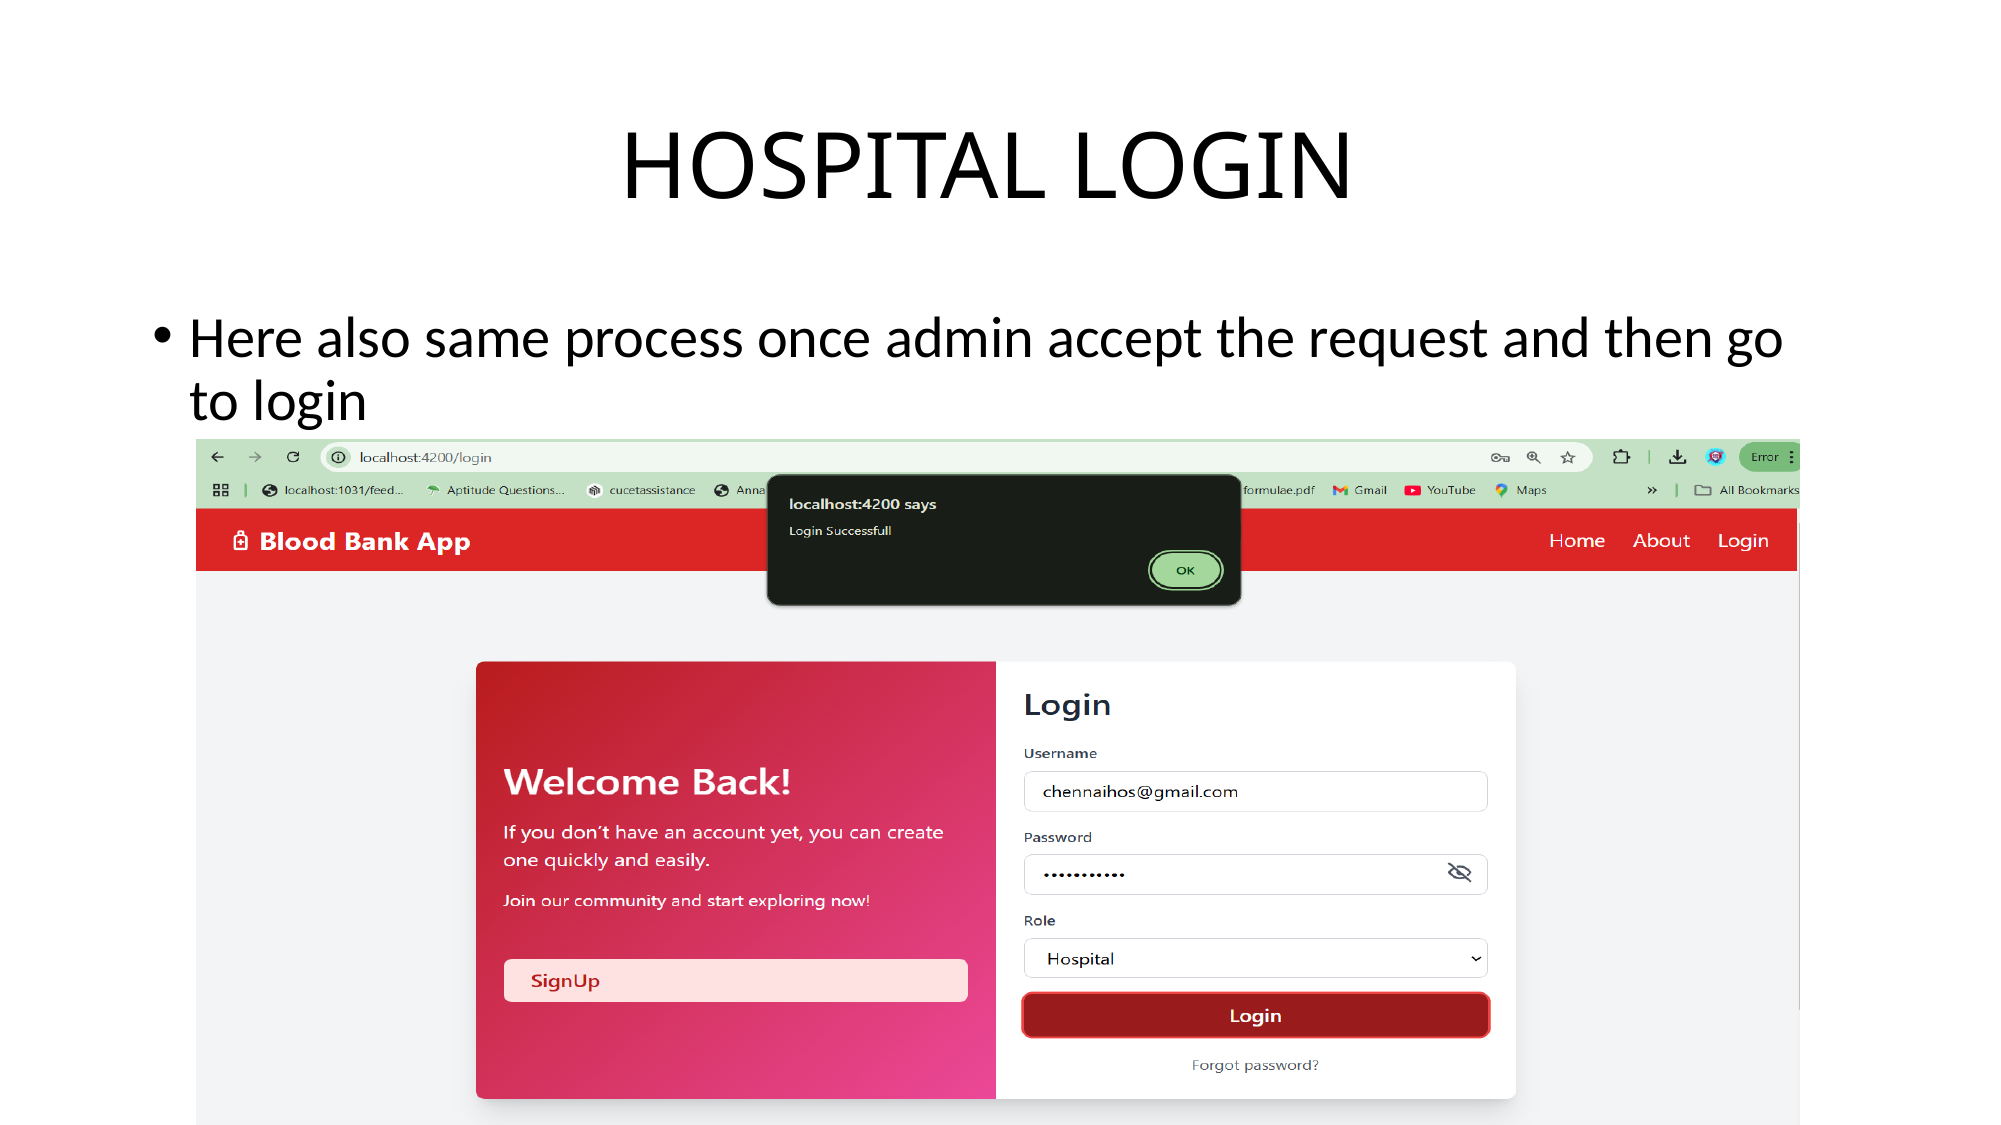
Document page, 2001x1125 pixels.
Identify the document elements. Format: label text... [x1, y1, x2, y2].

title HOSPITAL LOGIN [137, 59, 1863, 278]
list Here also same process once admin accept the request and then go to login [137, 299, 1863, 1014]
picture [196, 439, 1800, 1125]
